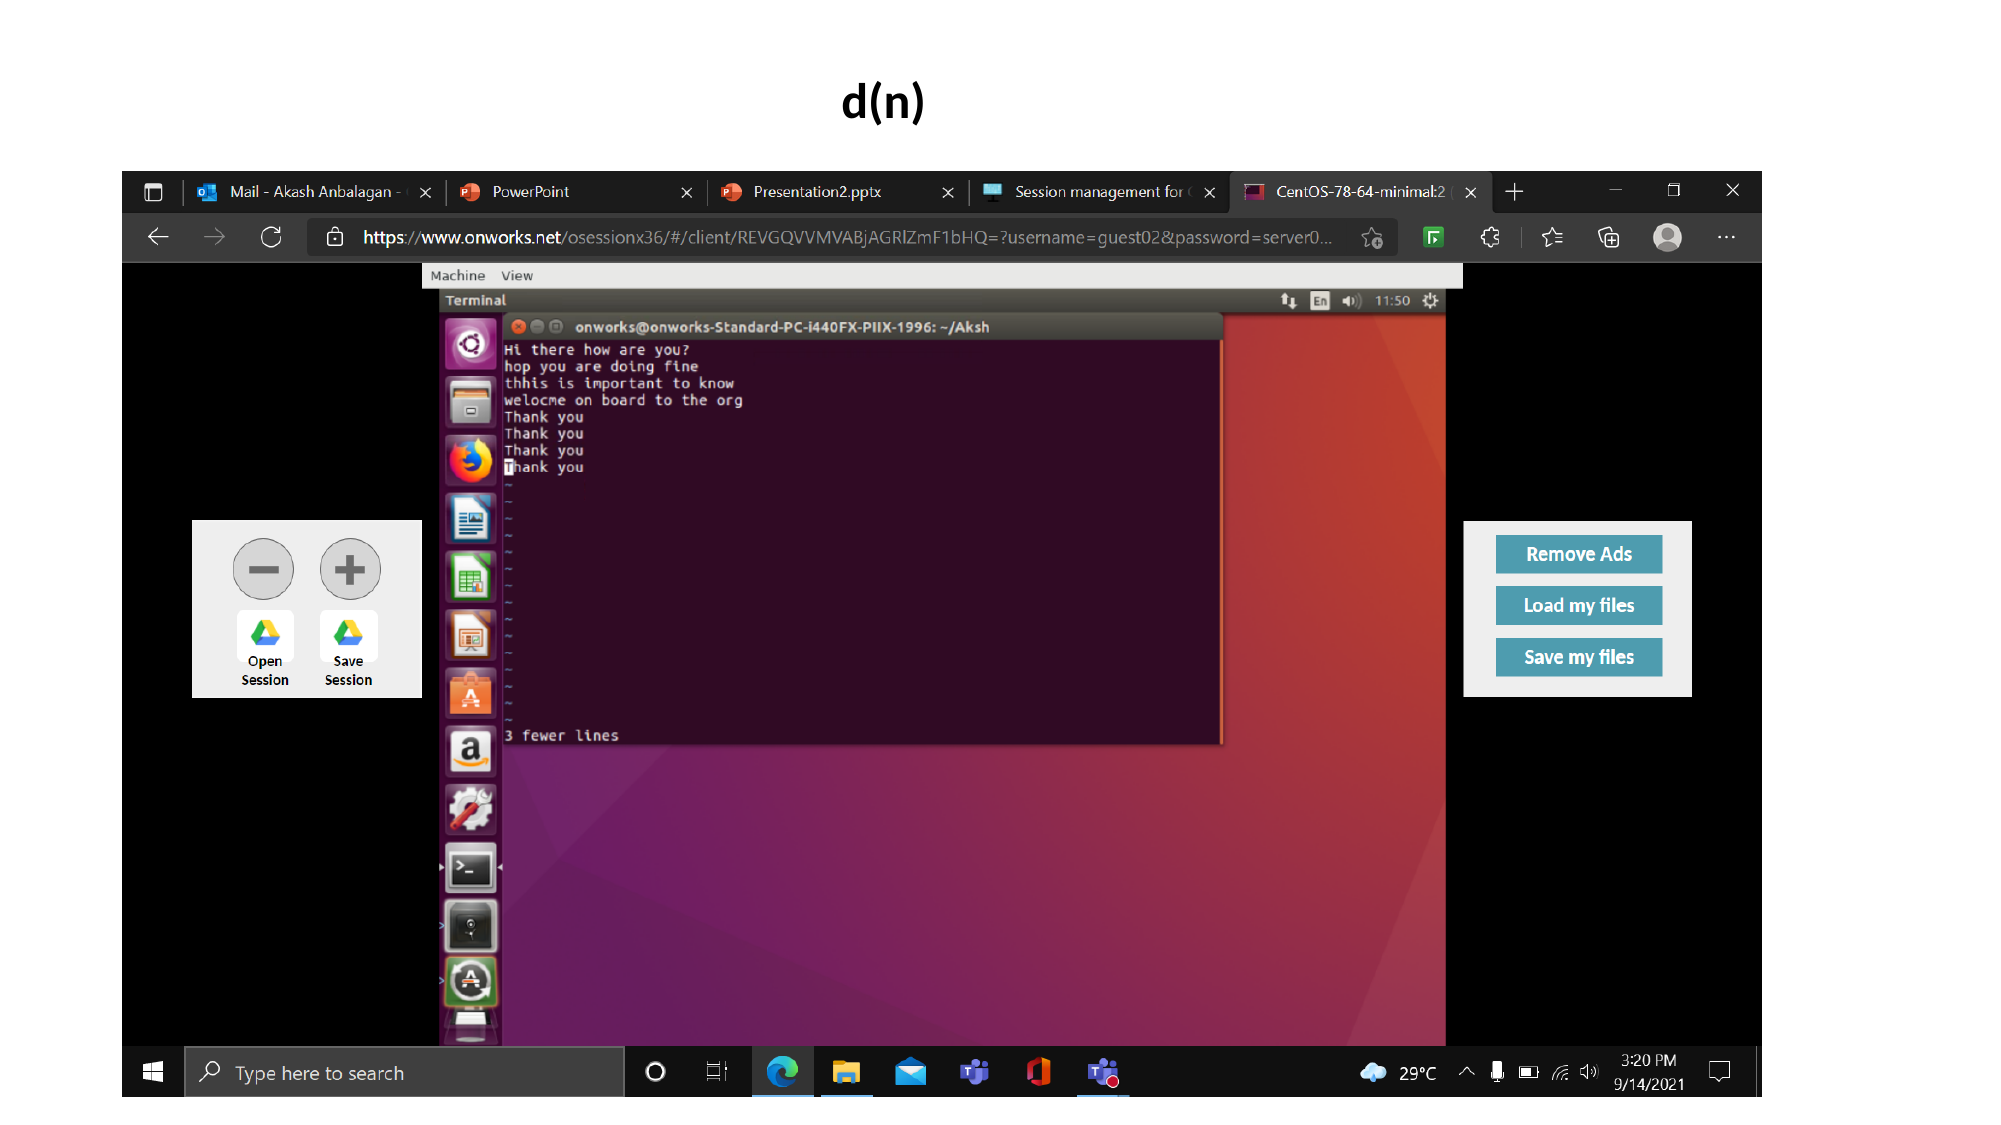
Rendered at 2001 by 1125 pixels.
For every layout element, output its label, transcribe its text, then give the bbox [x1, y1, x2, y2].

picture [121, 171, 1762, 1097]
text_box d(n) [658, 61, 1109, 137]
